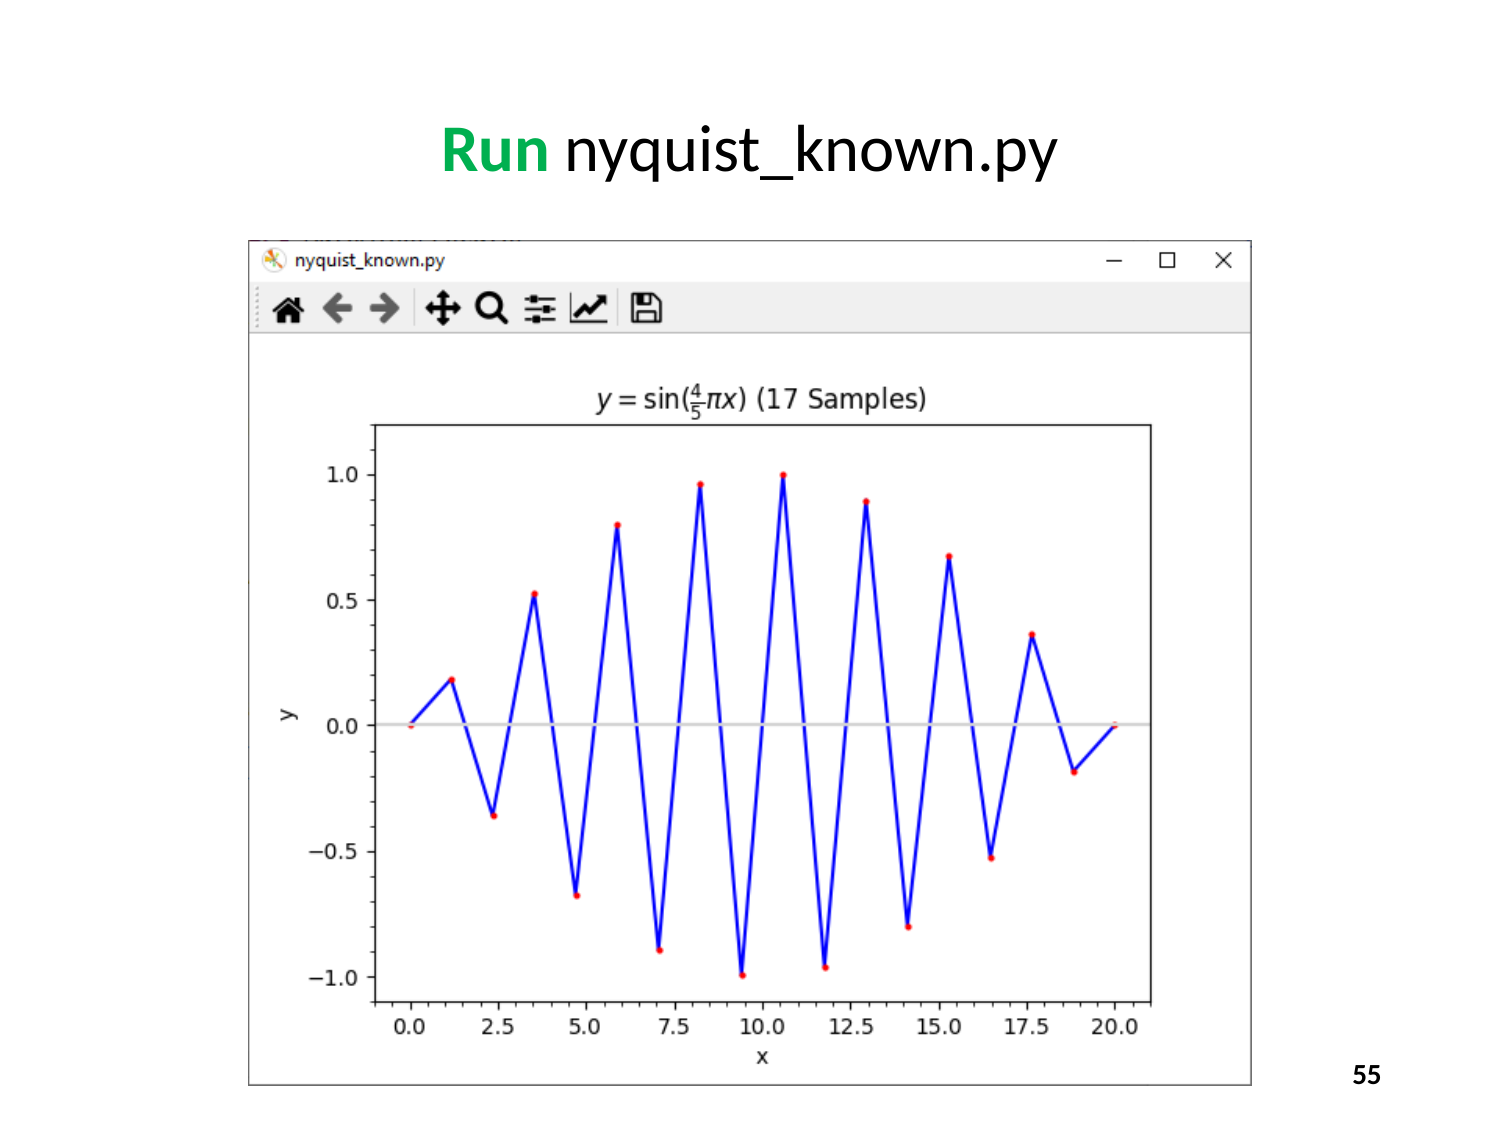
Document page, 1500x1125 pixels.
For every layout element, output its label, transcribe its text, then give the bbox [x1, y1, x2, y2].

picture [248, 240, 1252, 1086]
title Run nyquist_known.py [103, 59, 1397, 241]
slide_number 55 [1059, 1042, 1397, 1103]
